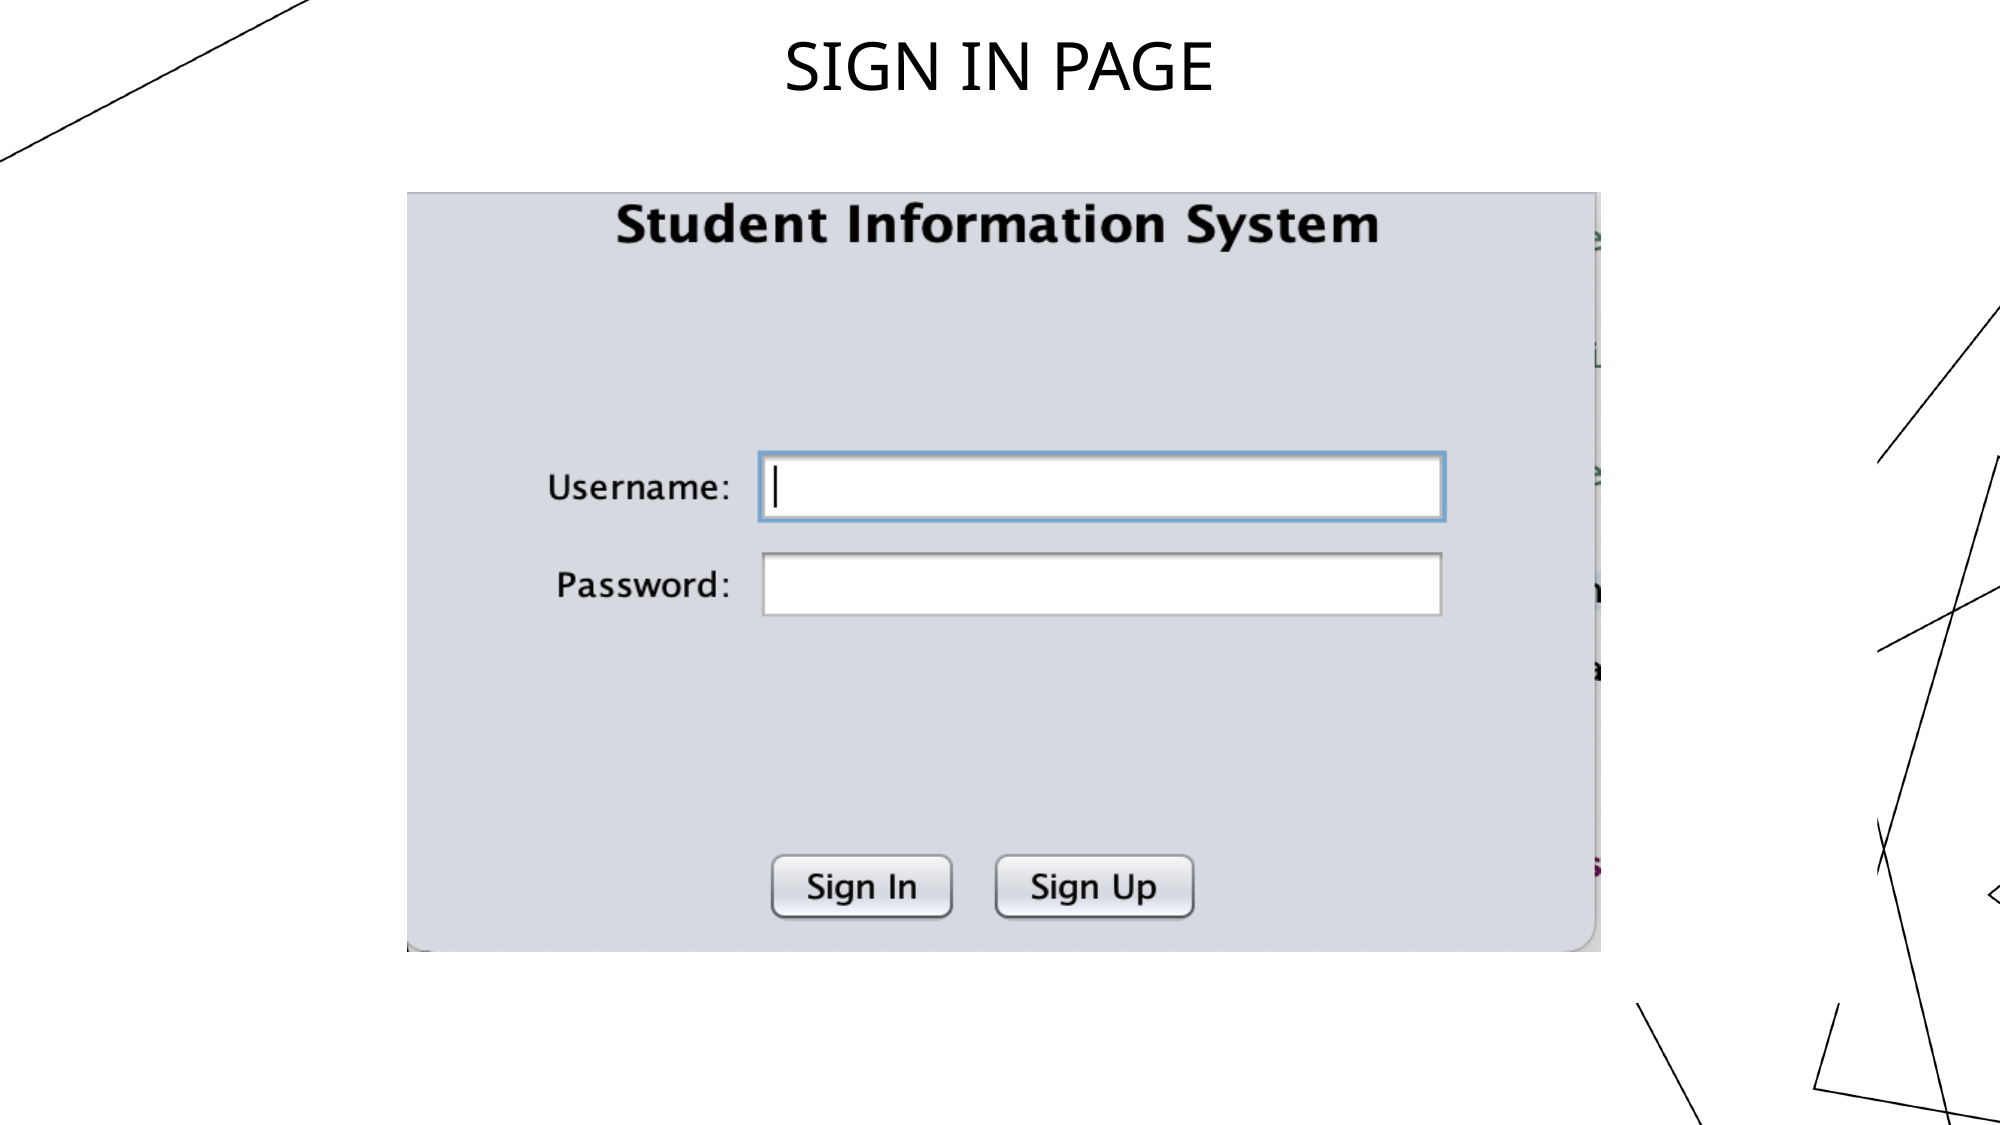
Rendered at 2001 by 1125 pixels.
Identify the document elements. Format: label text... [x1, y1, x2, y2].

picture [1514, 301, 2000, 1125]
title Sign in Page [150, 11, 1850, 126]
picture [0, 0, 324, 274]
picture [407, 192, 1601, 952]
